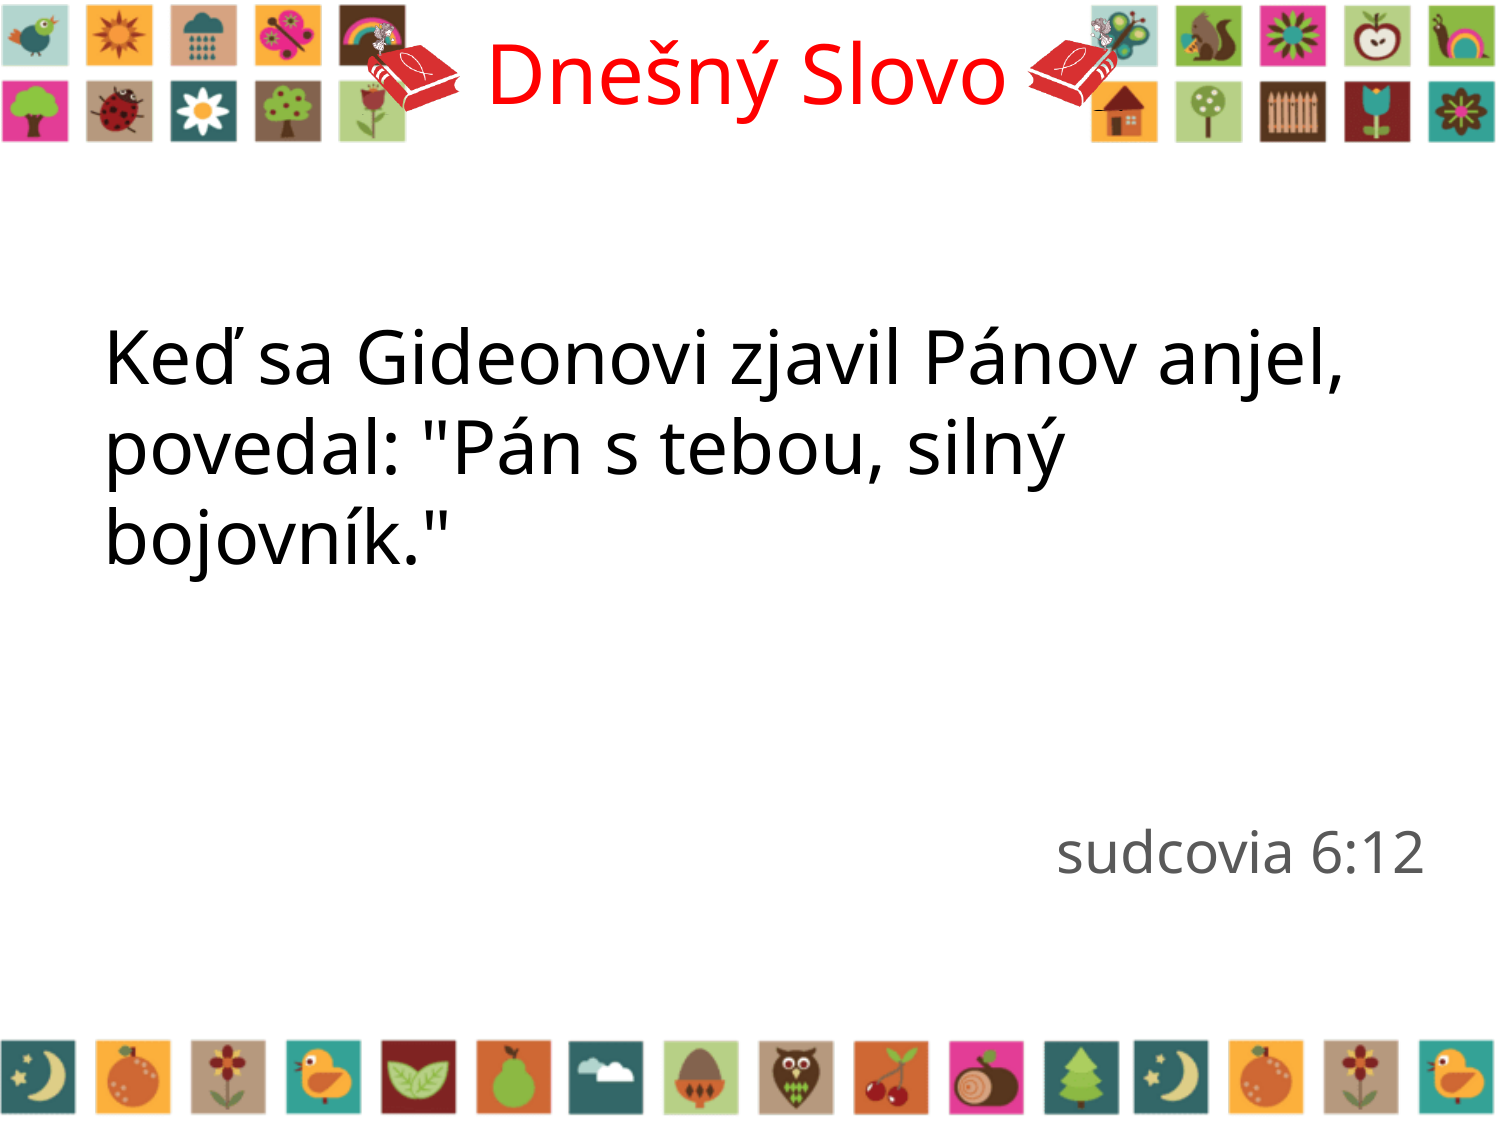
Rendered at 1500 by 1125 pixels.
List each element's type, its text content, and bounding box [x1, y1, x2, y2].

text_box Dnešný Slovo [425, 13, 1078, 129]
text_box Keď sa Gideonovi zjavil Pánov anjel, povedal: "Pán s tebou, silný bojovník." [88, 302, 1436, 588]
text_box sudcovia 6:12 [808, 807, 1441, 893]
picture [996, 3, 1500, 150]
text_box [0, 1028, 1500, 1118]
picture [0, 3, 492, 150]
